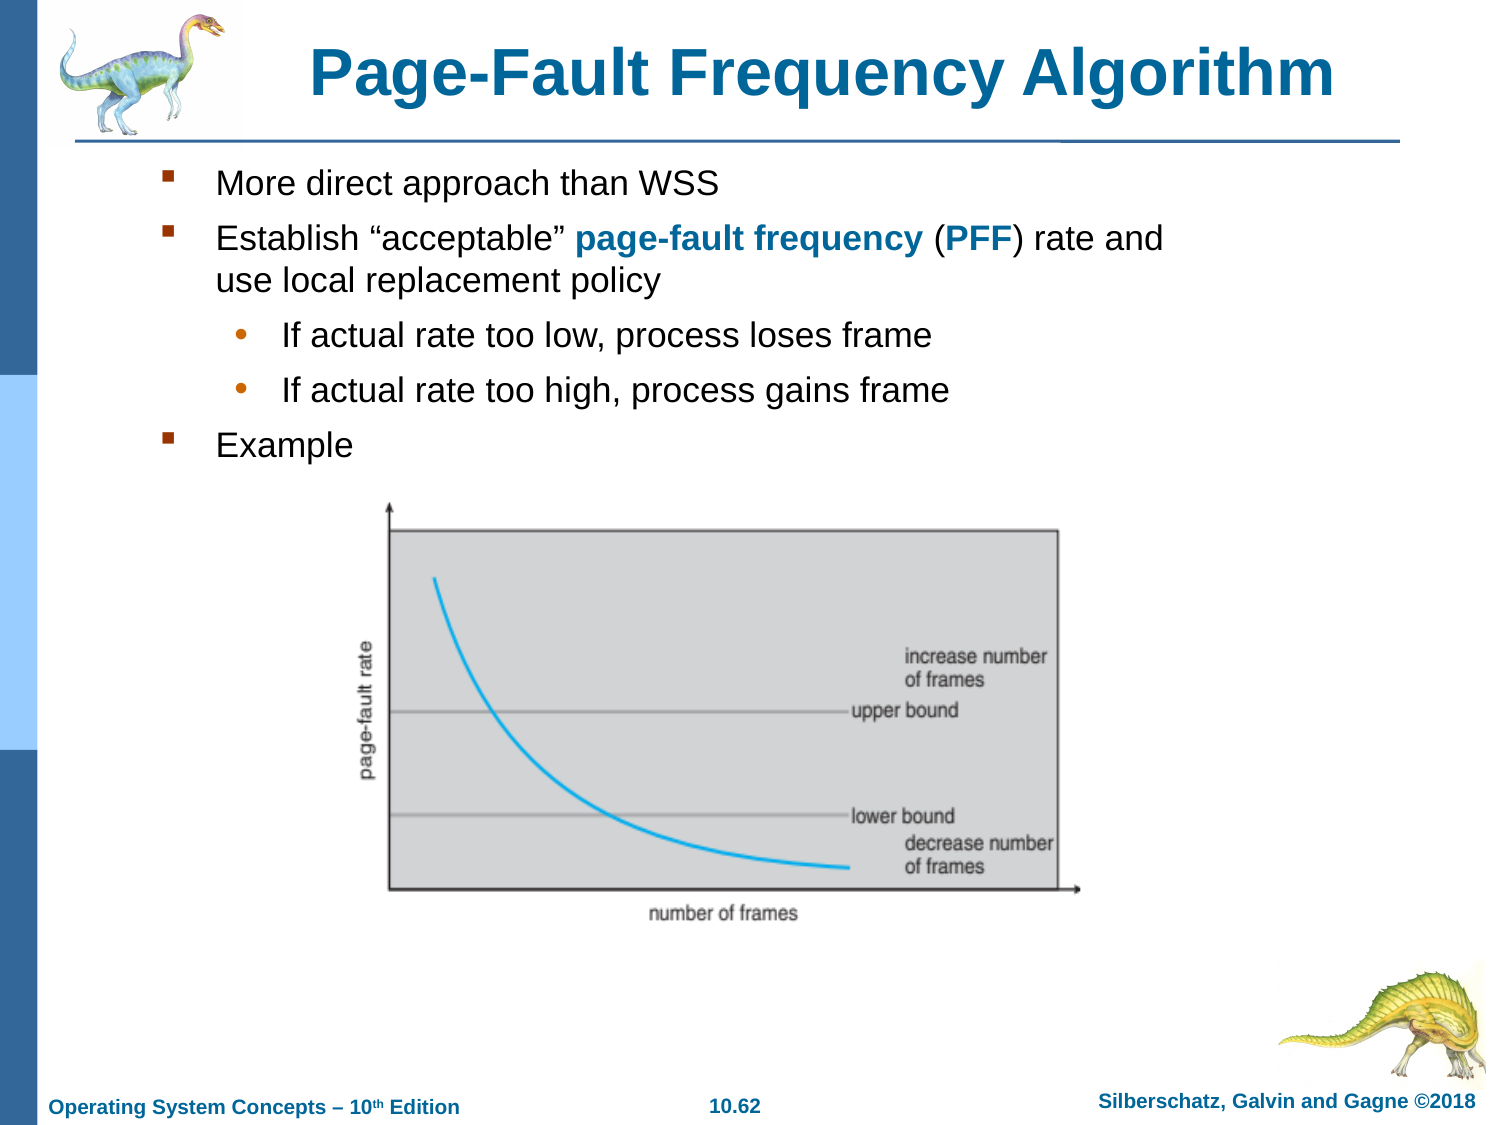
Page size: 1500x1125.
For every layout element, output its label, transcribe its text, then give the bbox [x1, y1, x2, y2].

picture [354, 501, 1081, 923]
list More direct approach than WSS Establish “acceptable” page-fault frequency (PFF) rate and use local replacement policy If actual rate too low, process loses frame If actual rate too high, process gains frame Example [144, 152, 1207, 908]
picture [46, 0, 243, 149]
title Page-Fault Frequency Algorithm [176, 21, 1471, 116]
picture [1275, 959, 1486, 1090]
